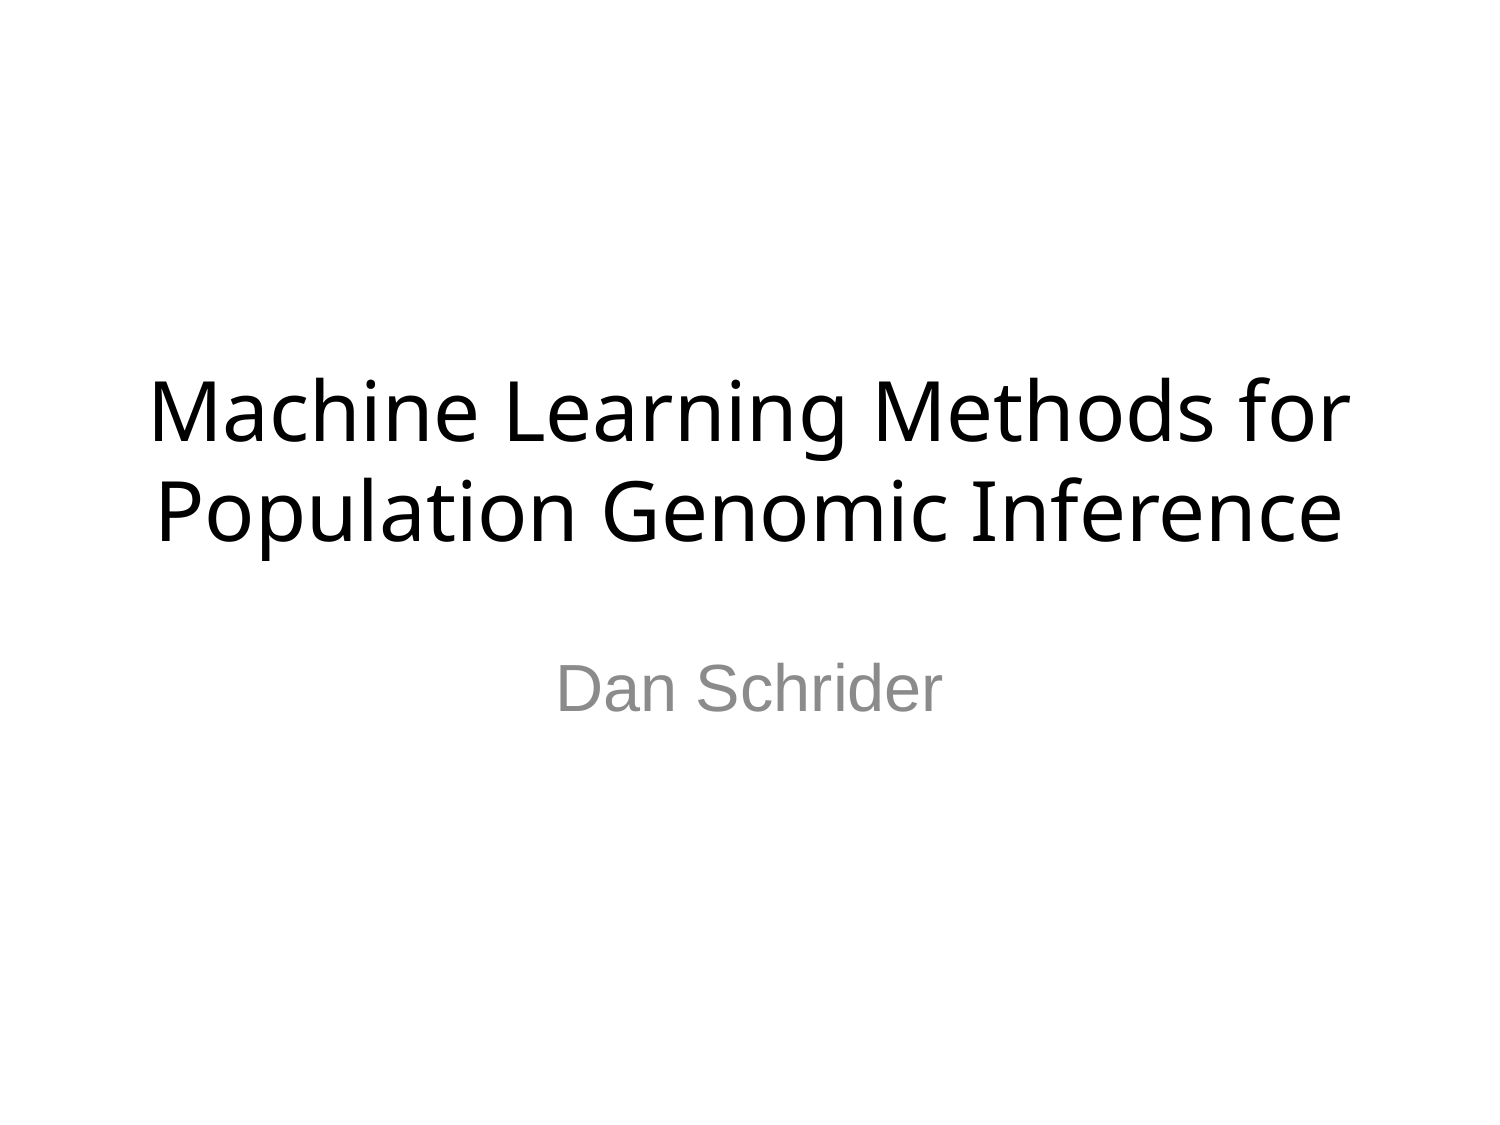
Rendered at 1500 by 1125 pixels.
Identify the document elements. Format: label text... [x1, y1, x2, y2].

title Machine Learning Methods for Population Genomic Inference [0, 337, 1500, 579]
subtitle Dan Schrider [225, 637, 1275, 925]
